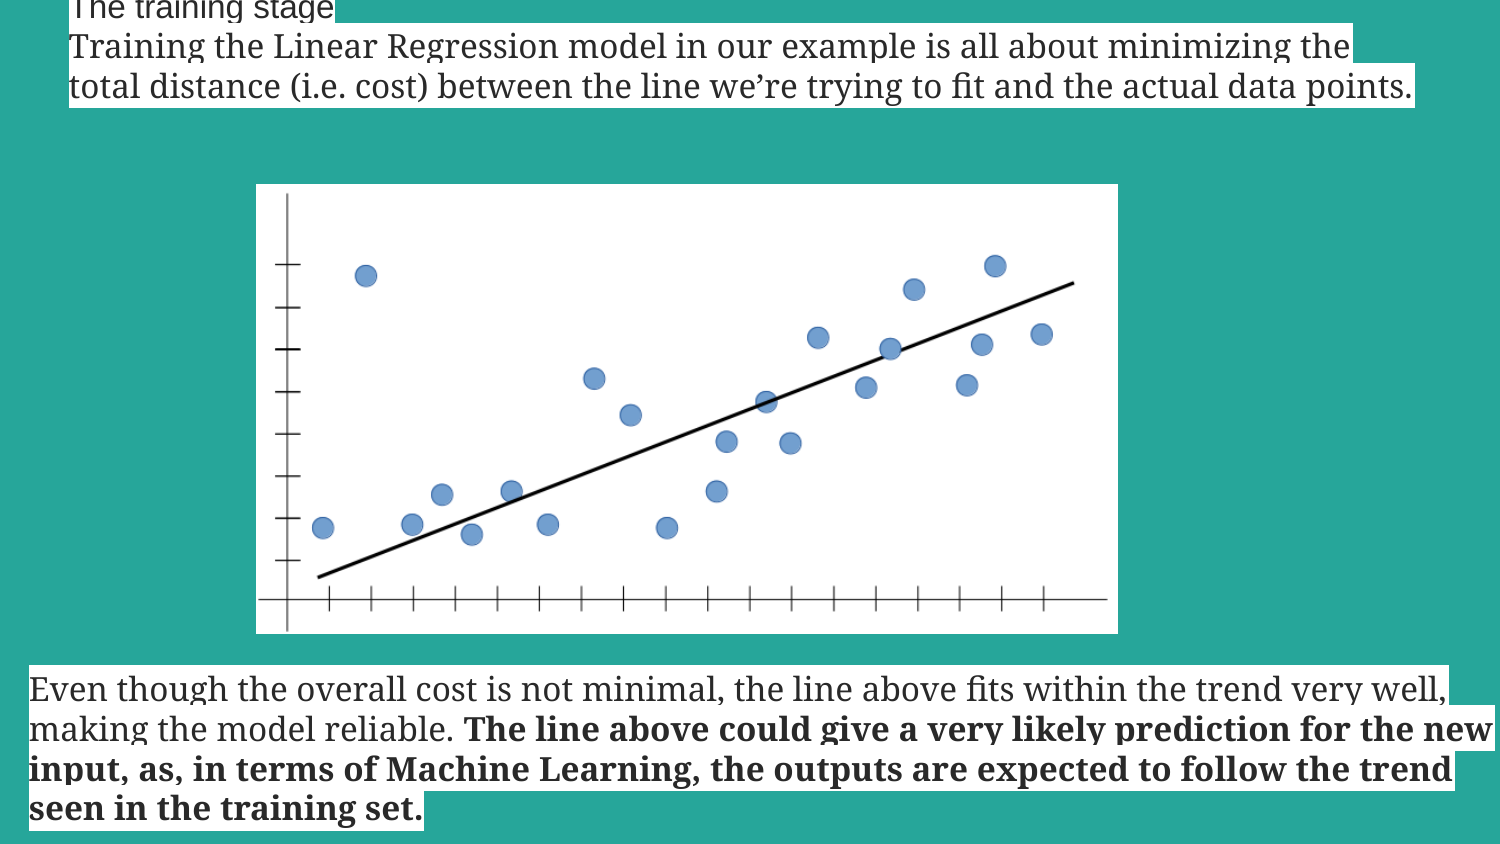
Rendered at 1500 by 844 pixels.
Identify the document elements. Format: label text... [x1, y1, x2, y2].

text_box Even though the overall cost is not minimal, the line above fits within the trend very well, making the model reliable. The line above could give a very likely prediction for the new input, as, in terms of Machine Learning, the outputs are expected to follow the trend seen in the training set. [14, 652, 1500, 843]
picture [255, 184, 1118, 634]
title The training stage Training the Linear Regression model in our example is all about minimizing the total distance (i.e. cost) between the line we’re trying to fit and the actual data points. [53, 0, 1447, 123]
